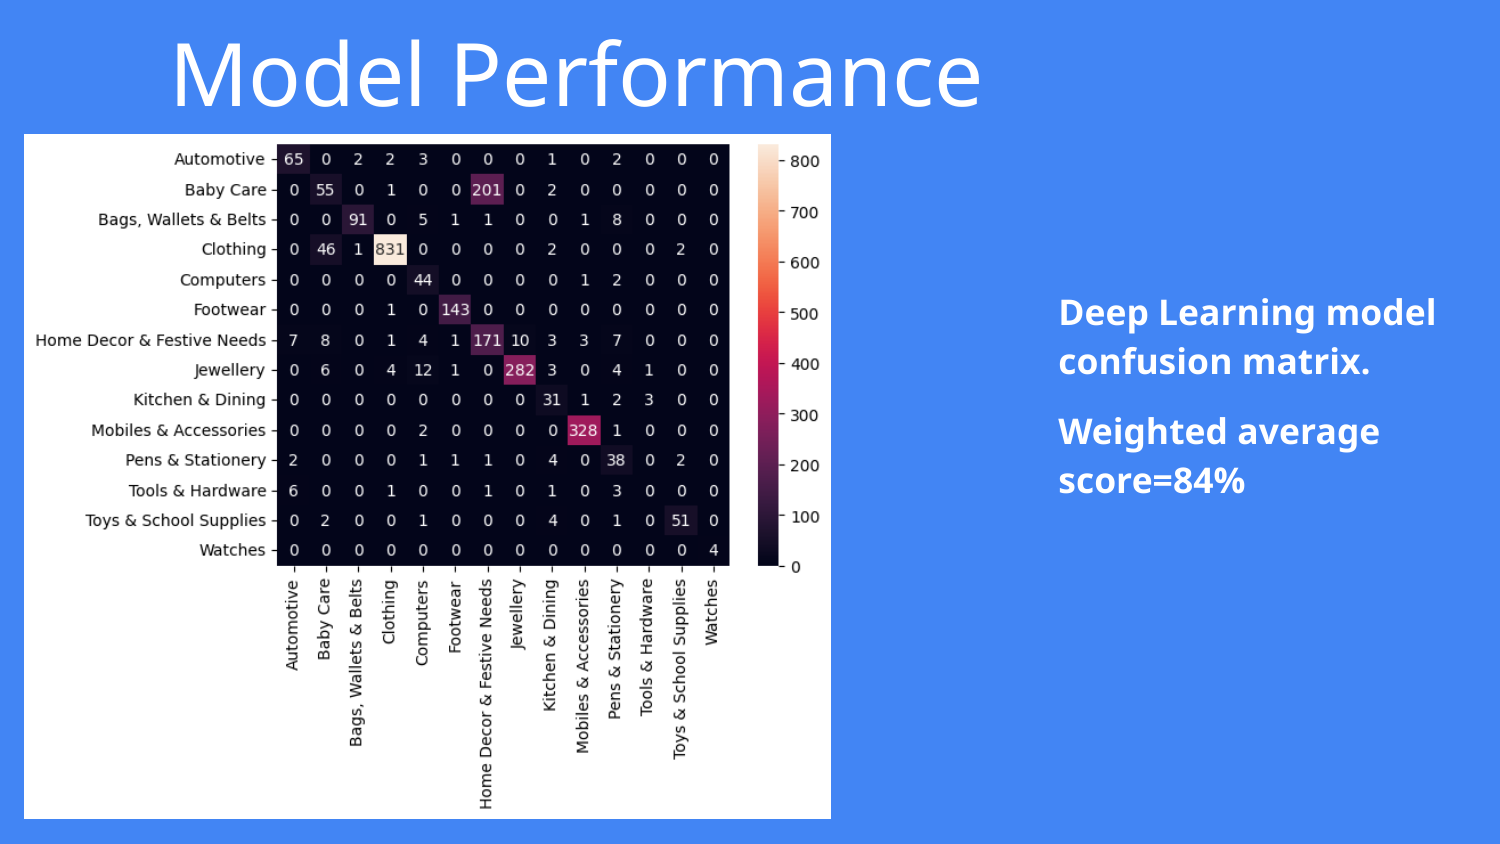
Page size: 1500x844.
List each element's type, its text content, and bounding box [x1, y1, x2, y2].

picture [24, 134, 831, 819]
text_box Deep Learning model confusion matrix. Weighted average score=84% [968, 156, 1461, 768]
title Model Performance [154, 33, 1433, 110]
